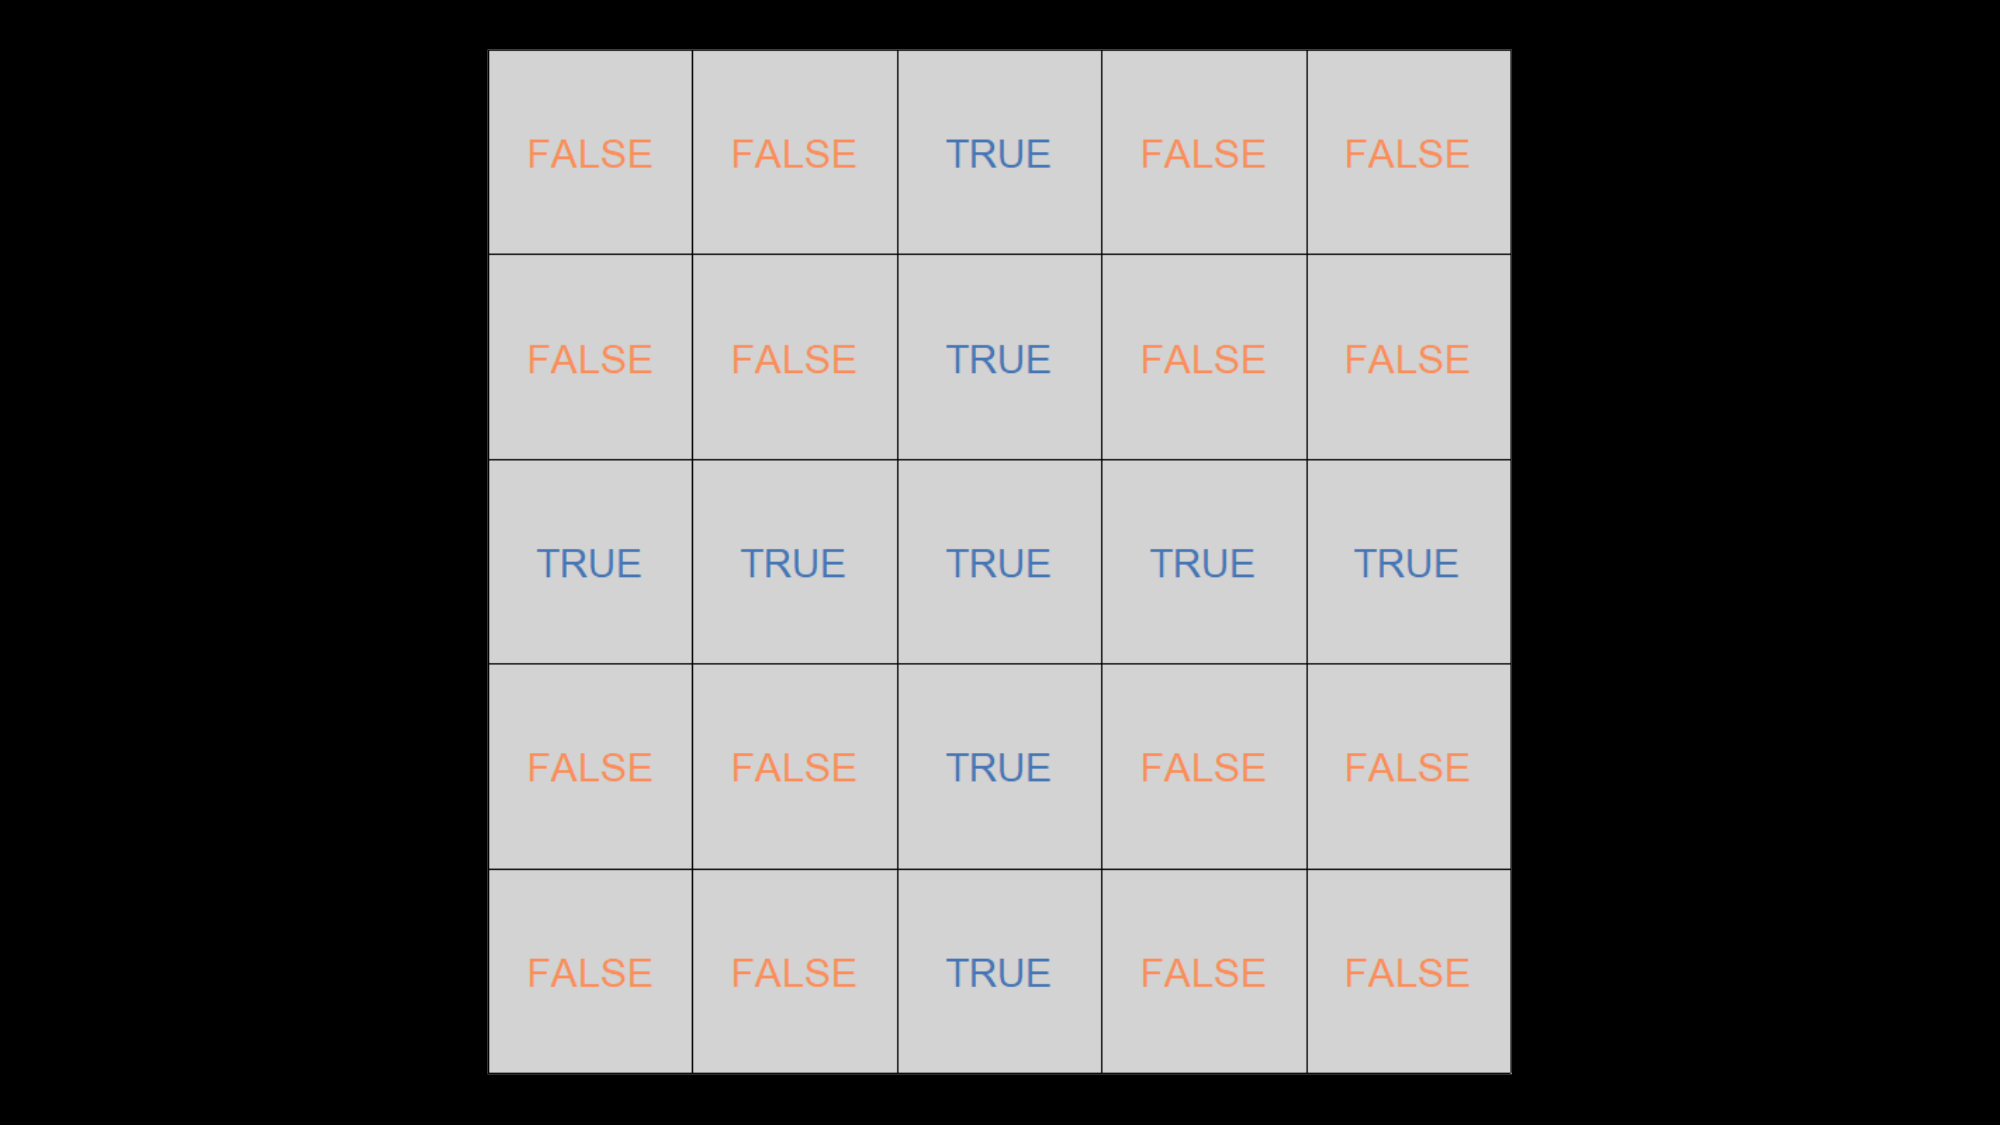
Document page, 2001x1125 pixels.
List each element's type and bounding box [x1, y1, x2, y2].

picture [156, 0, 1844, 1125]
